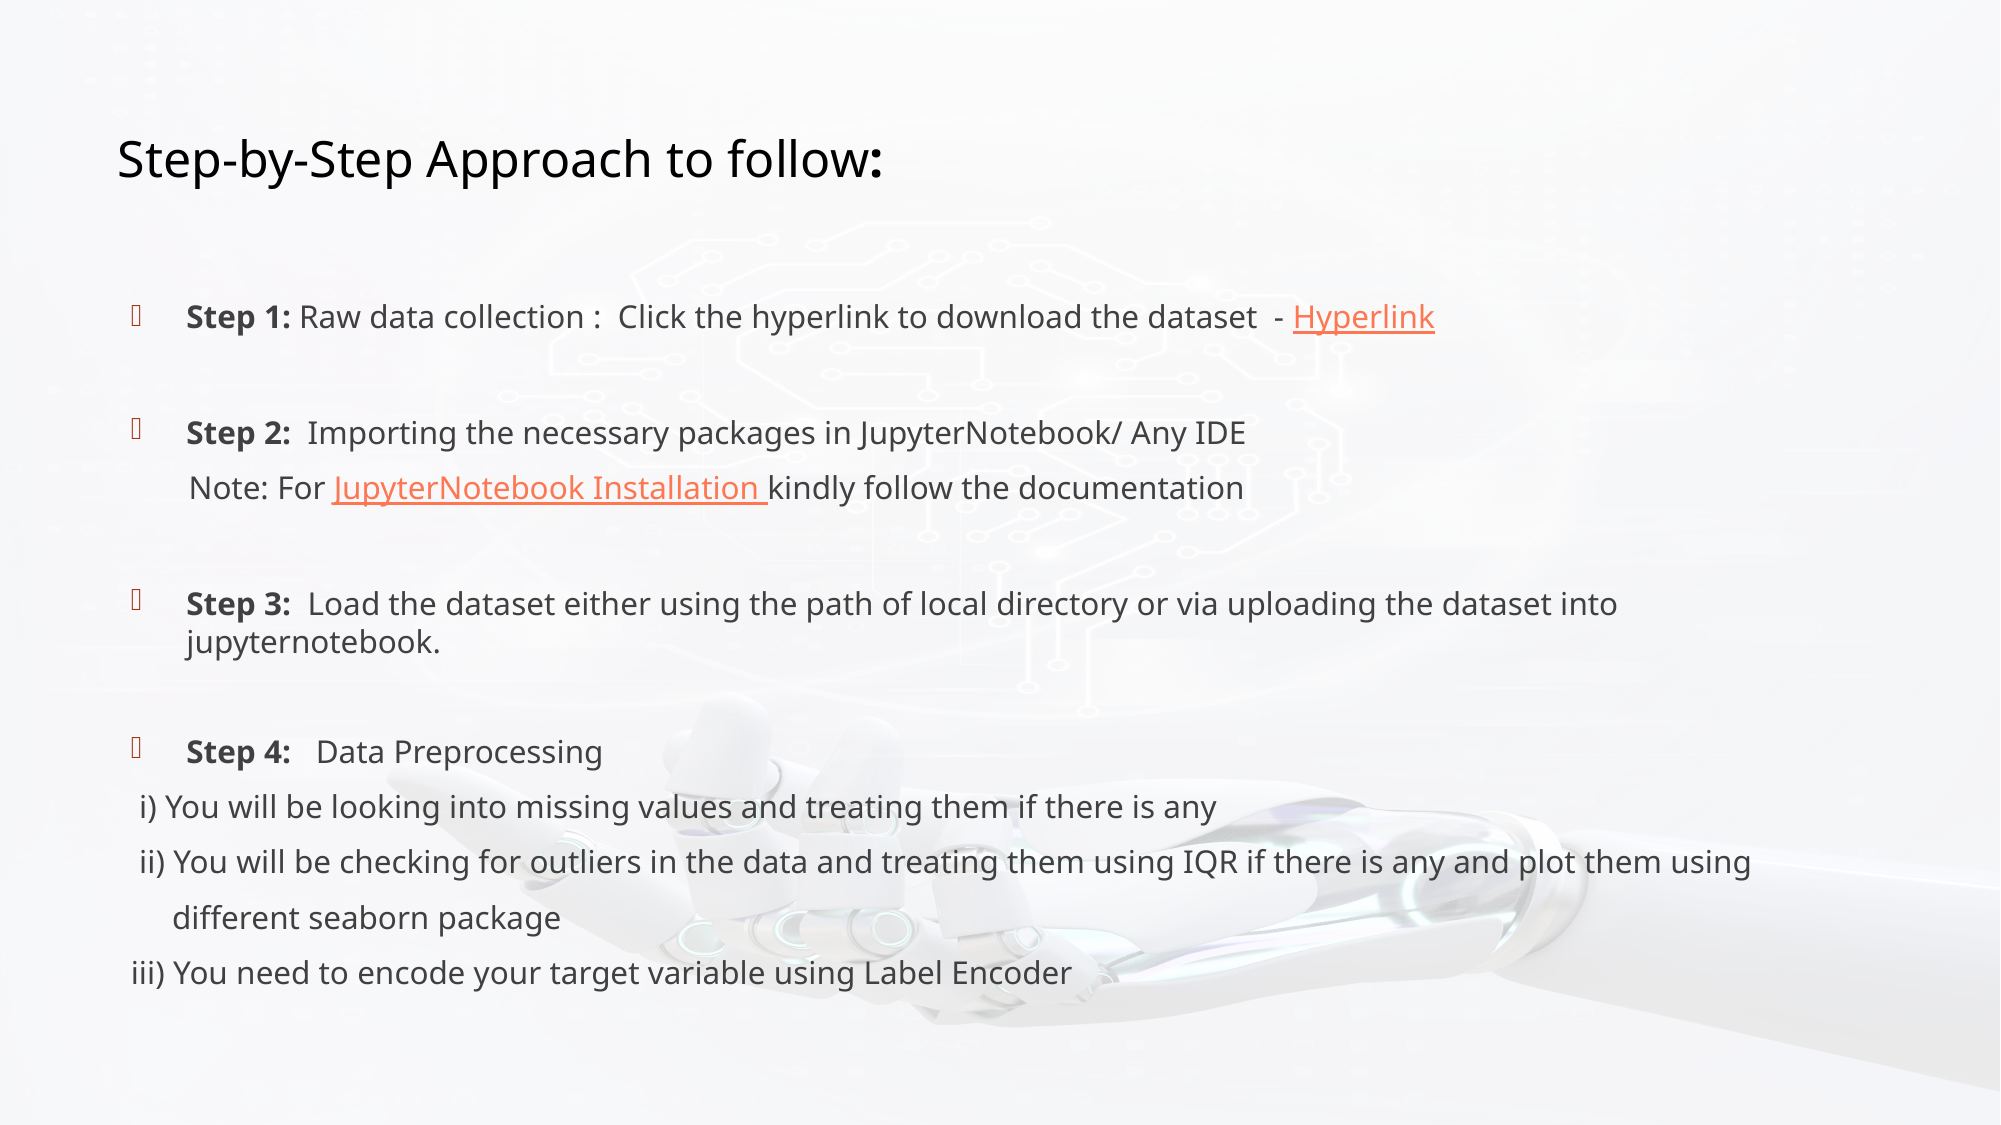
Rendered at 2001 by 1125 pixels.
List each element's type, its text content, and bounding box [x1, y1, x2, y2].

list Step 1: Raw data collection : Click the hyperlink to download the dataset - Hyperlink Step 2: Importing the necessary packages in JupyterNotebook/ Any IDE Note: For JupyterNotebook Installation kindly follow the documentation Step 3: Load the dataset either using the path of local directory or via uploading the dataset into jupyternotebook. Step 4: Data Preprocessing i) You will be looking into missing values and treating them if there is any ii) You will be checking for outliers in the data and treating them using IQR if there is any and plot them using different seaborn package iii) You need to encode your target variable using Label Encoder [115, 289, 1850, 1000]
text_box Step-by-Step Approach to follow: [115, 125, 1025, 188]
